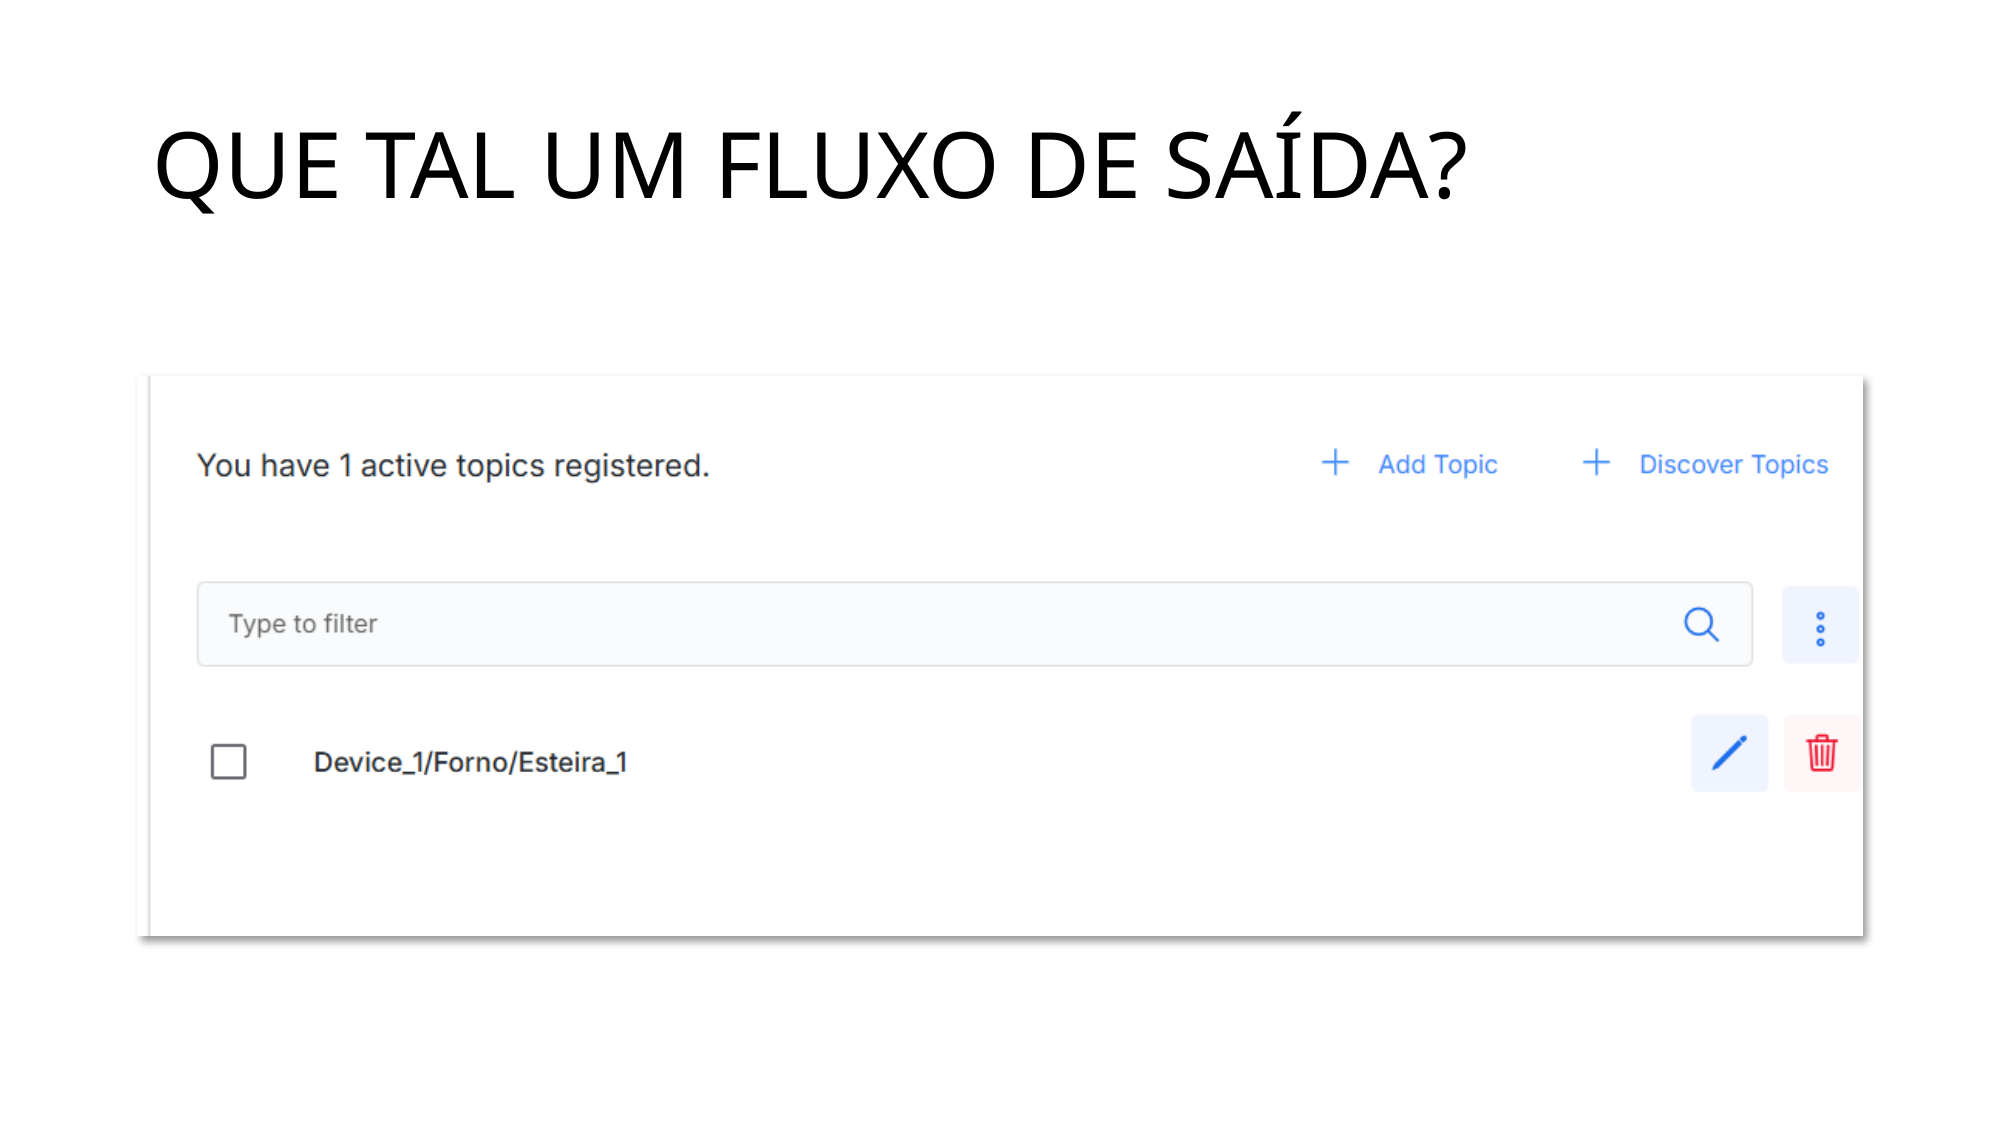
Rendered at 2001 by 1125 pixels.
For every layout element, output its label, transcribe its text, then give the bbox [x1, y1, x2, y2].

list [137, 376, 1863, 936]
title QUE TAL UM FLUXO DE SAÍDA? [137, 59, 1863, 278]
